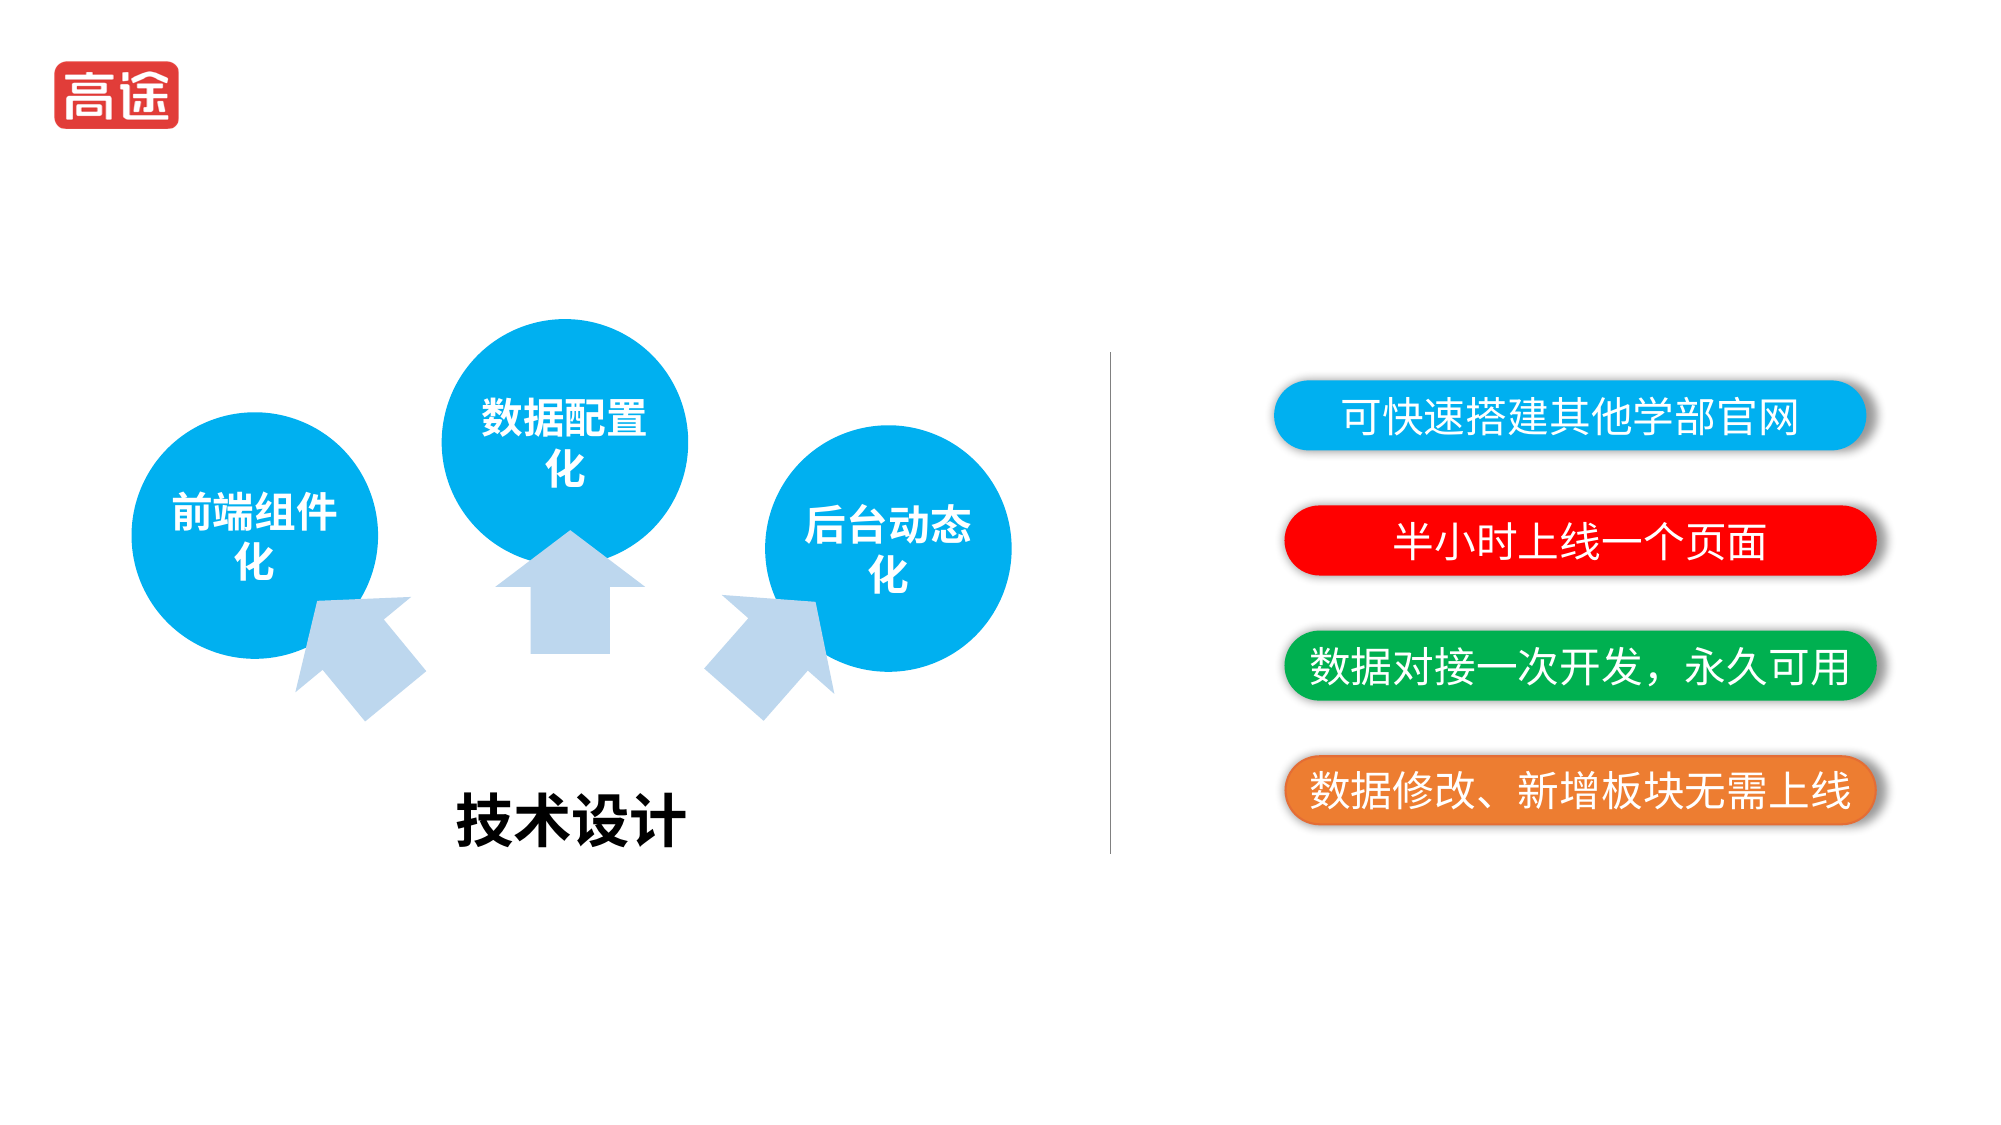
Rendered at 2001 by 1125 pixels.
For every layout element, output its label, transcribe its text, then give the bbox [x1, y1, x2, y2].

text_box 前端组件化 [134, 415, 375, 656]
picture [54, 61, 179, 129]
text_box [295, 596, 427, 722]
text_box 数据修改、新增板块无需上线 [1285, 756, 1876, 825]
text_box [495, 530, 646, 654]
text_box 技术设计 [134, 755, 1009, 953]
text_box 后台动态化 [768, 428, 1009, 669]
text_box 可快速搭建其他学部官网 [1275, 381, 1866, 450]
text_box 数据对接一次开发，永久可用 [1285, 631, 1876, 700]
text_box [704, 594, 835, 721]
text_box 数据配置化 [444, 322, 686, 558]
text_box 半小时上线一个页面 [1285, 506, 1876, 575]
